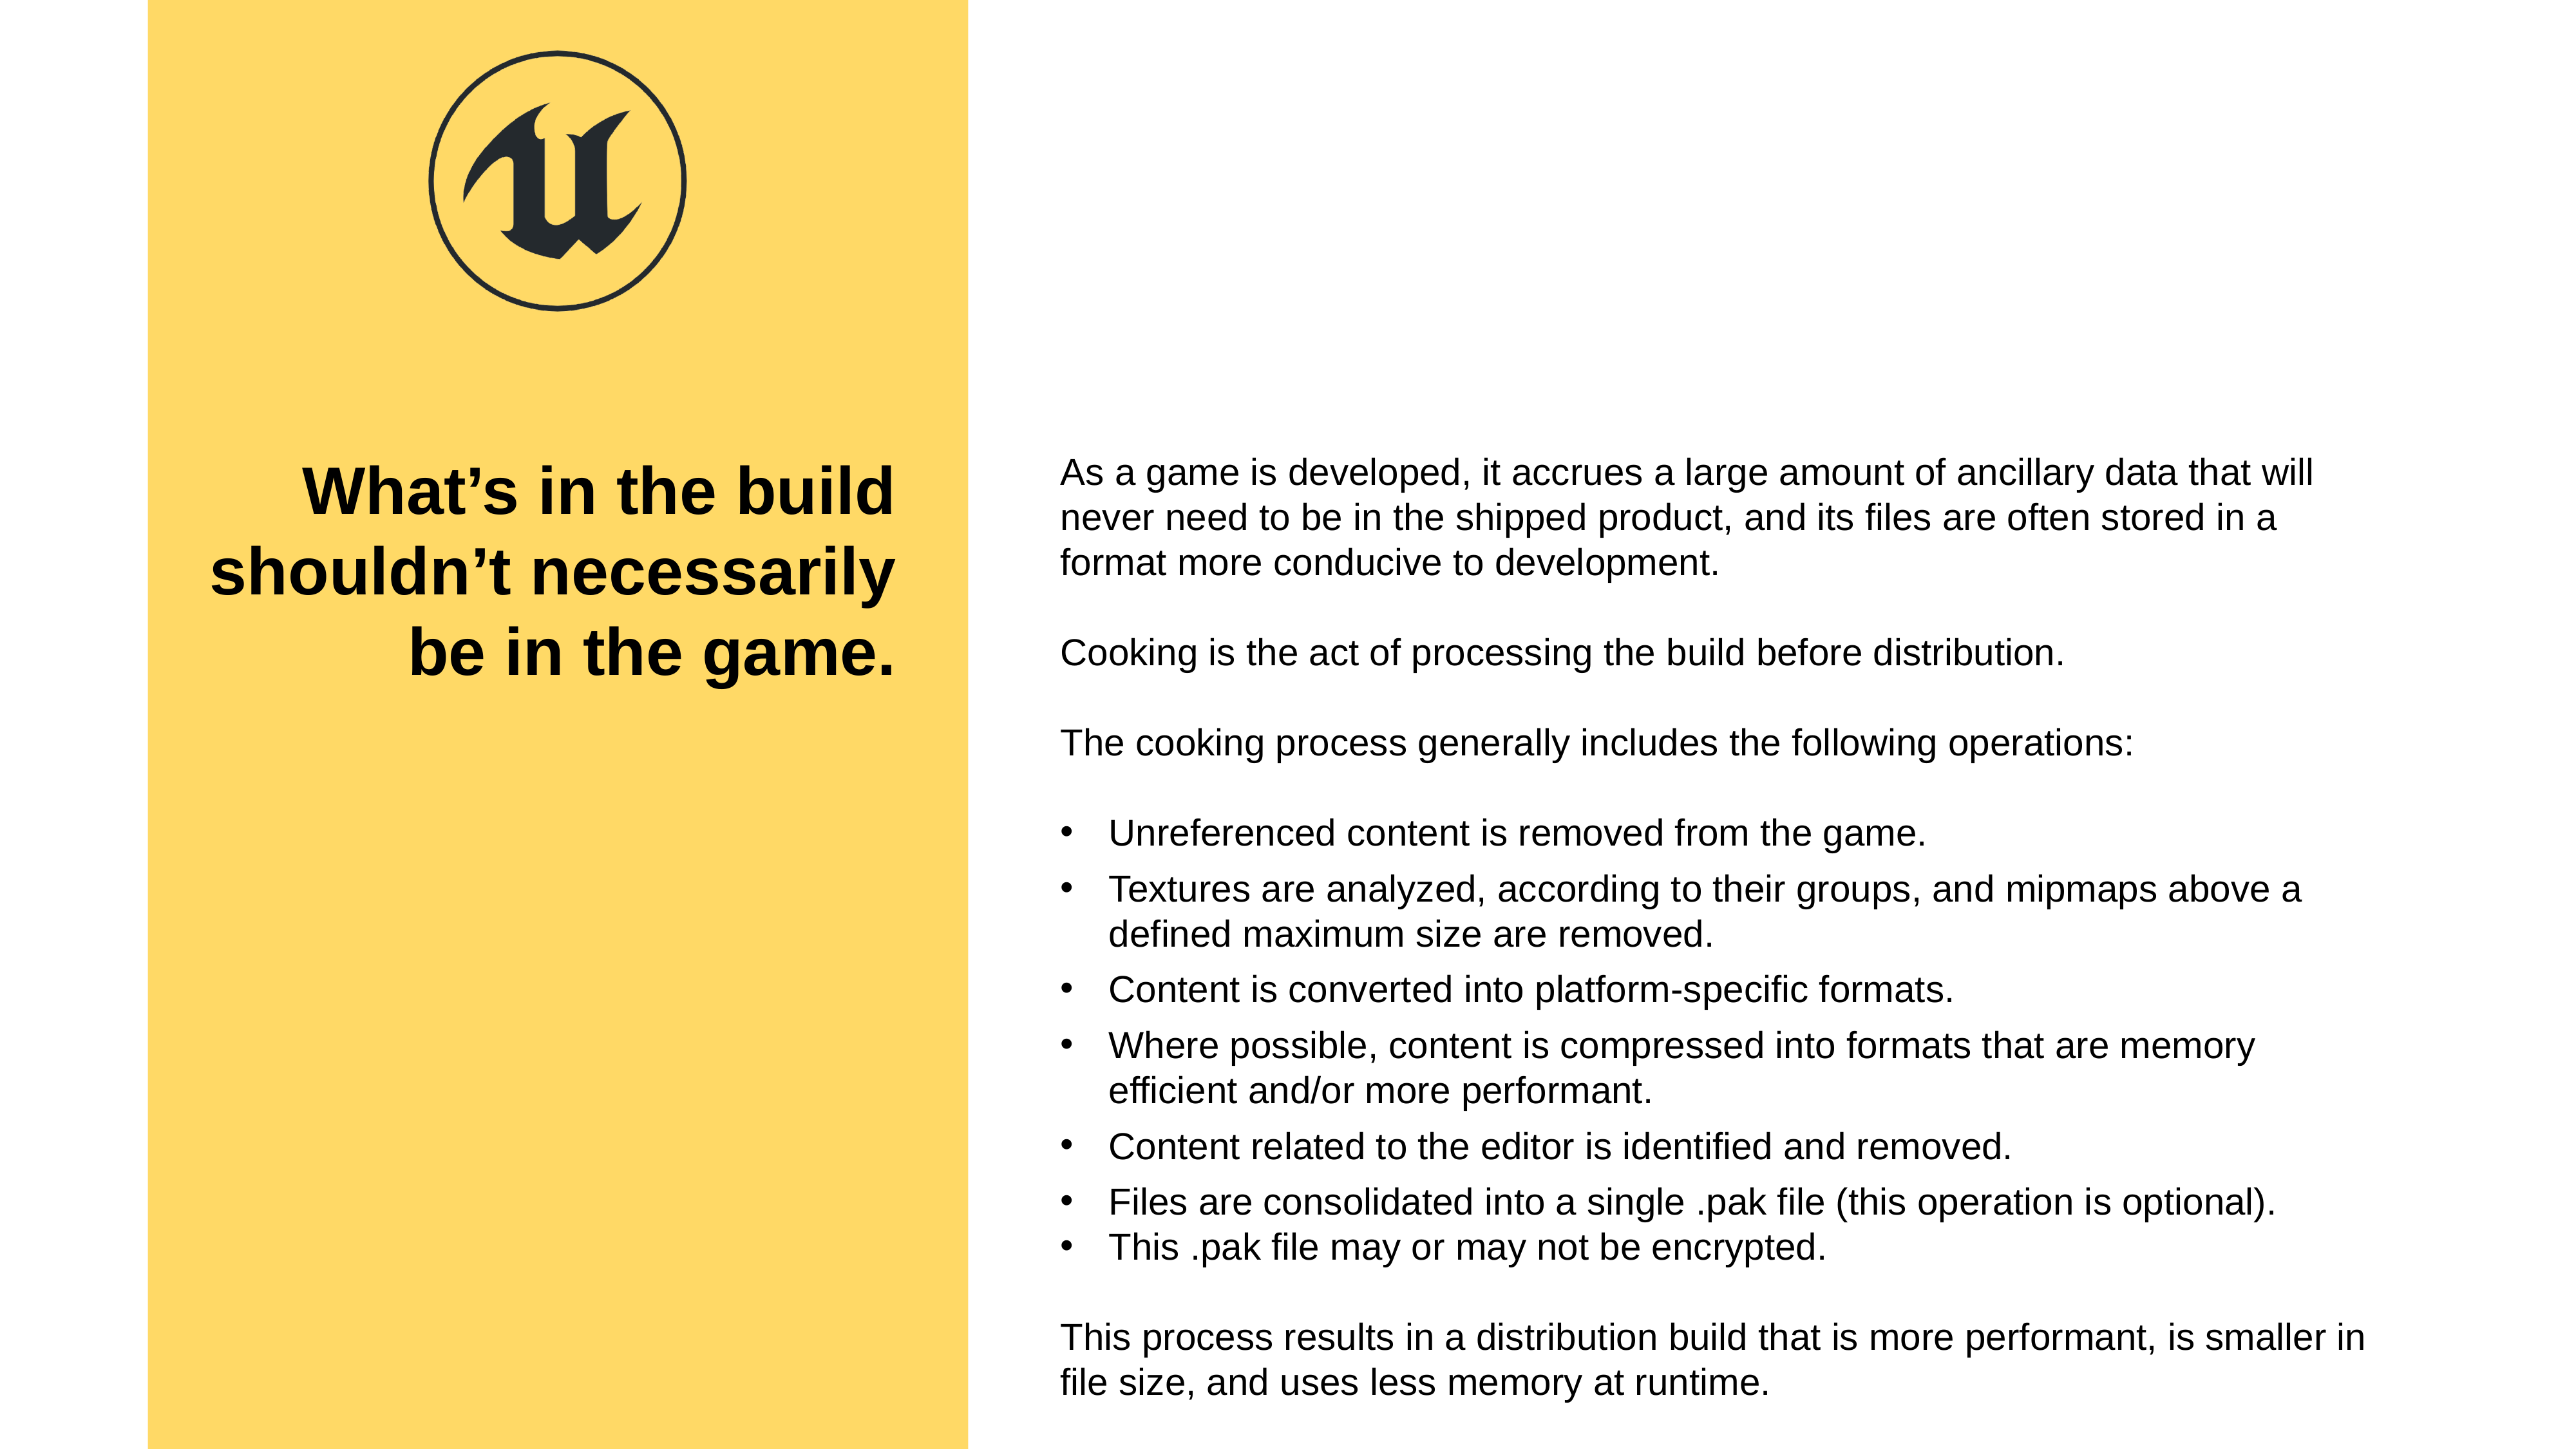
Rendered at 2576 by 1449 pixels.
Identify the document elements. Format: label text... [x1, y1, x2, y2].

picture [419, 41, 697, 325]
text_box As a game is developed, it accrues a large amount of ancillary data that will never need to be in the shipped product, and its files are often stored in a format more conducive to development. Cooking is the act of processing the build before distribution. The cooking process generally includes the following operations: Unreferenced content is removed from the game. Textures are analyzed, according to their groups, and mipmaps above a defined maximum size are removed. Content is converted into platform-specific formats. Where possible, content is compressed into formats that are memory efficient and/or more performant. Content related to the editor is identified and removed. Files are consolidated into a single .pak file (this operation is optional). This .pak file may or may not be encrypted. This process results in a distribution build that is more performant, is smaller in file size, and uses less memory at runtime. [1055, 442, 2397, 1408]
text_box [147, 0, 969, 1449]
text_box What’s in the build shouldn’t necessarily be in the game. [201, 442, 902, 694]
